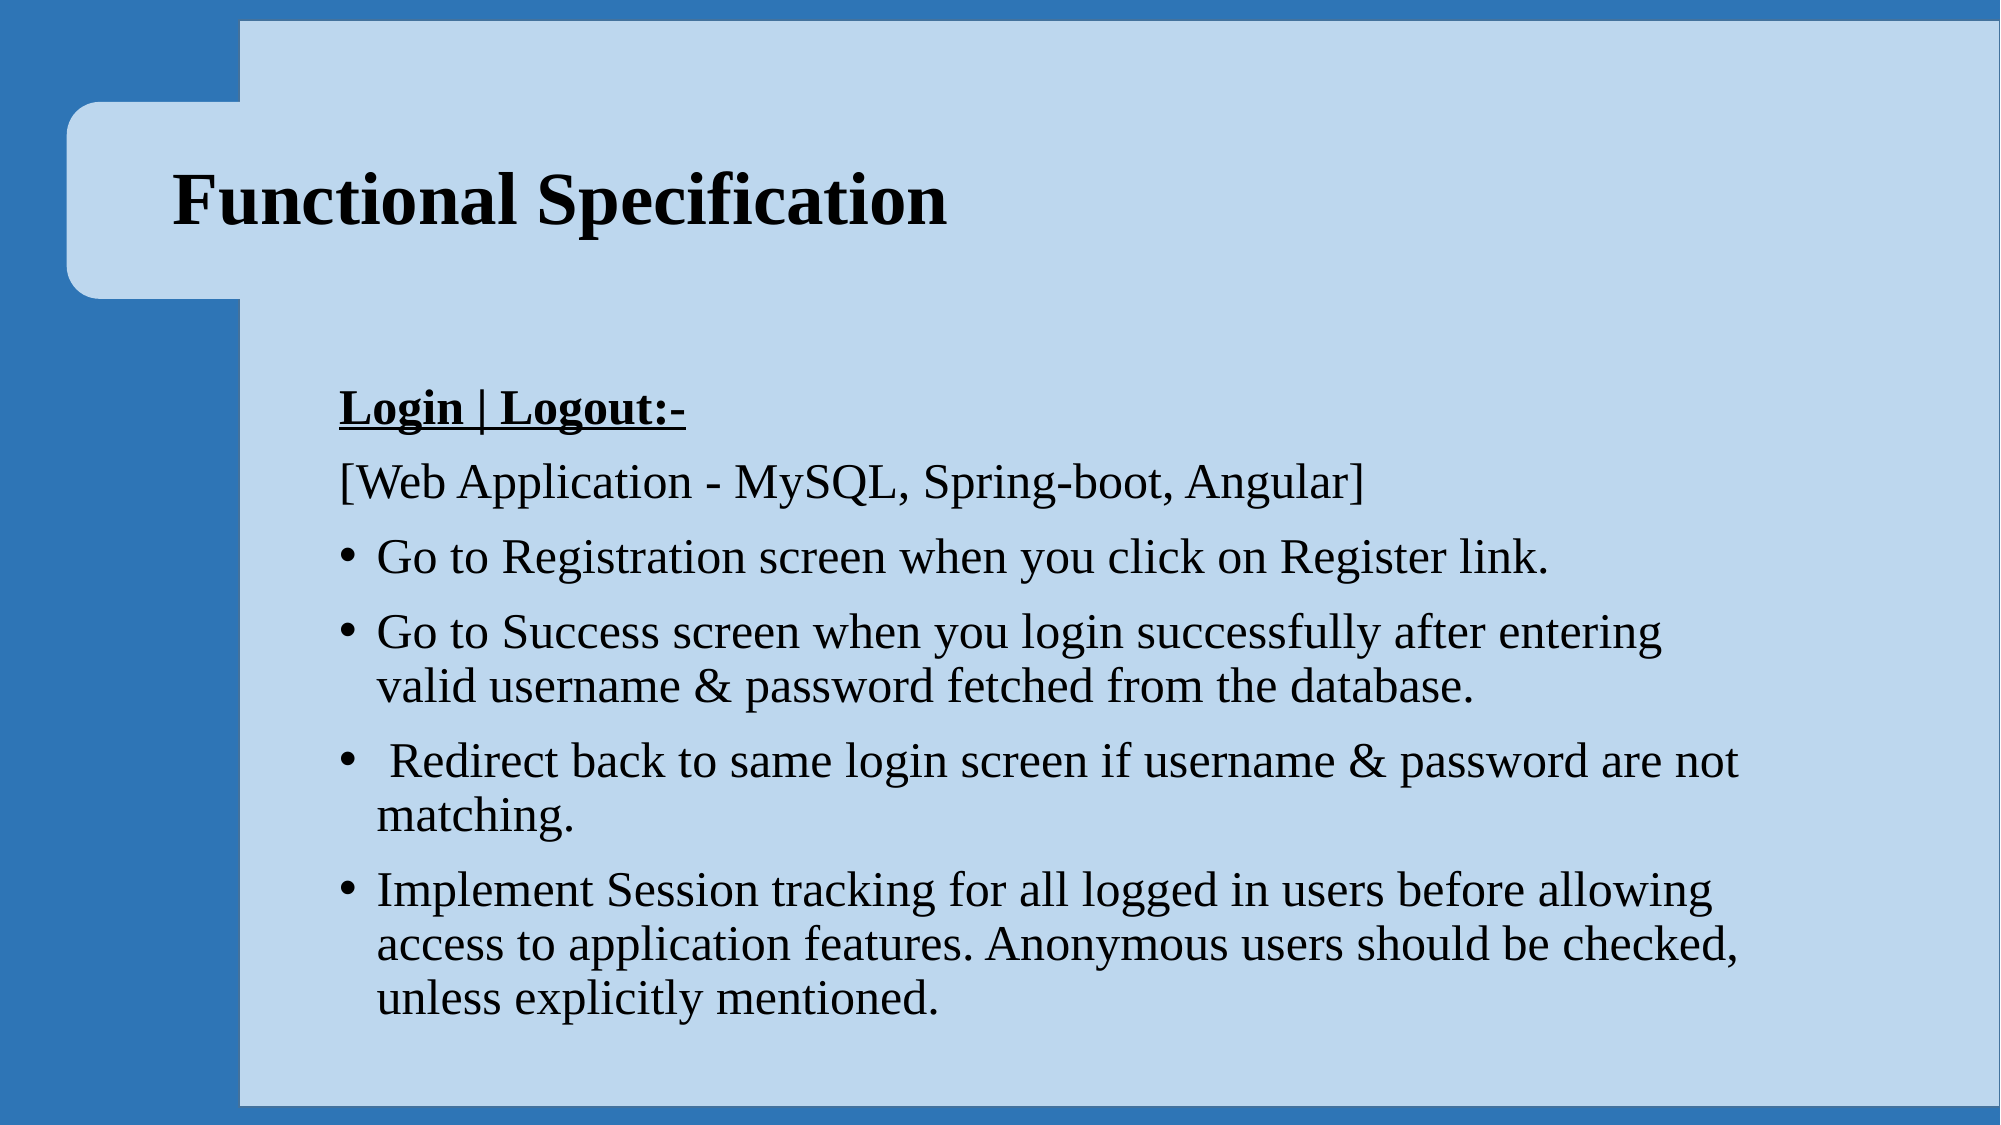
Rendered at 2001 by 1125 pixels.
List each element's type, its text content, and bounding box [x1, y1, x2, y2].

text_box Functional Specification [157, 152, 1569, 292]
text_box [65, 100, 413, 300]
text_box Login | Logout:- [Web Application - MySQL, Spring-boot, Angular] Go to Registration screen when you click on Register link. Go to Success screen when you login successfully after entering valid username & password fetched from the database. Redirect back to same login screen if username & password are not matching. Implement Session tracking for all logged in users before allowing access to application features. Anonymous users should be checked, unless explicitly mentioned. [324, 373, 1781, 1053]
text_box [238, 19, 2000, 1108]
